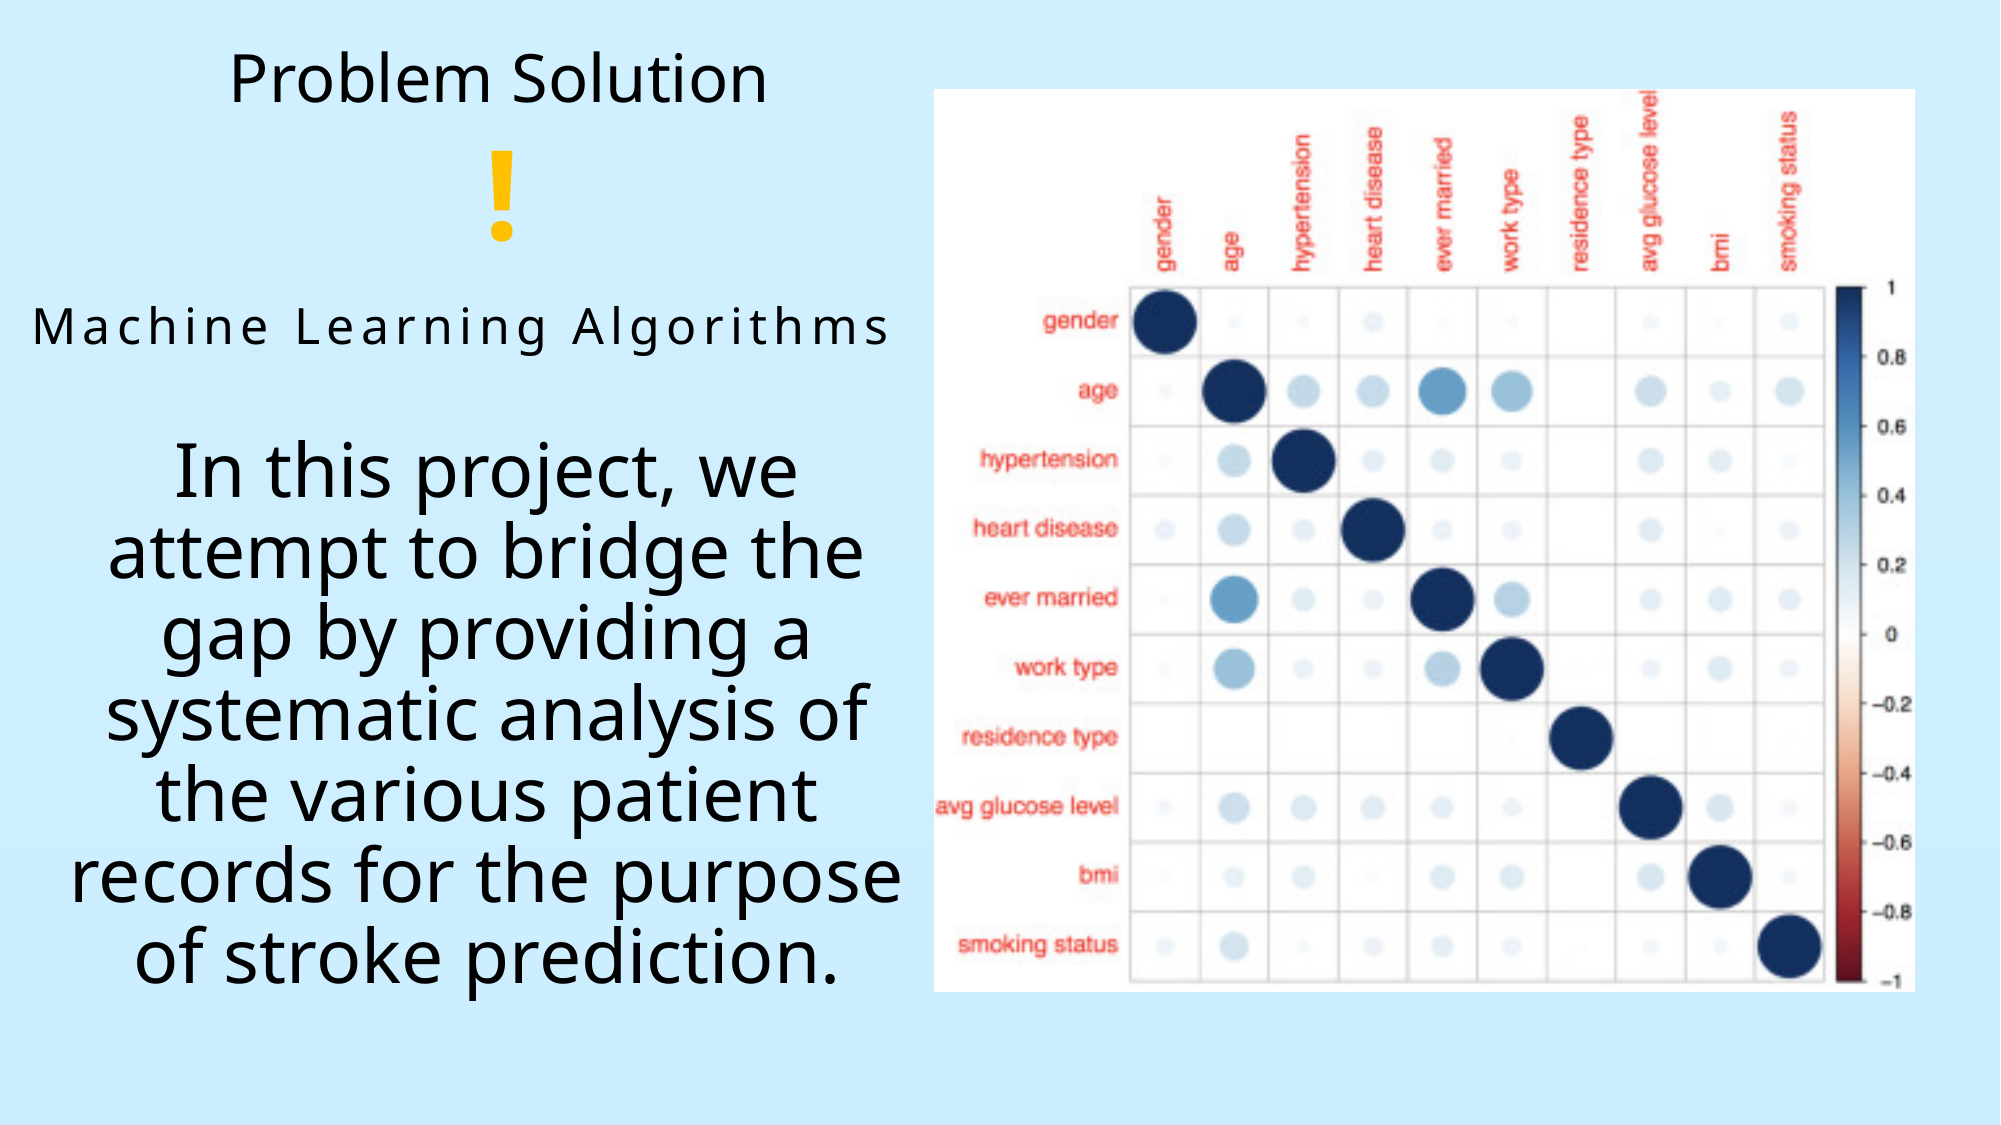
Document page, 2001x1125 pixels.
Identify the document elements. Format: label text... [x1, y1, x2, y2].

picture [934, 89, 1915, 992]
list ! [307, 125, 698, 263]
list In this project, we attempt to bridge the gap by providing a systematic analysis of the various patient records for the purpose of stroke prediction. [39, 425, 935, 1014]
title Machine Learning Algorithms [16, 293, 934, 364]
list Problem Solution [0, 37, 1003, 489]
